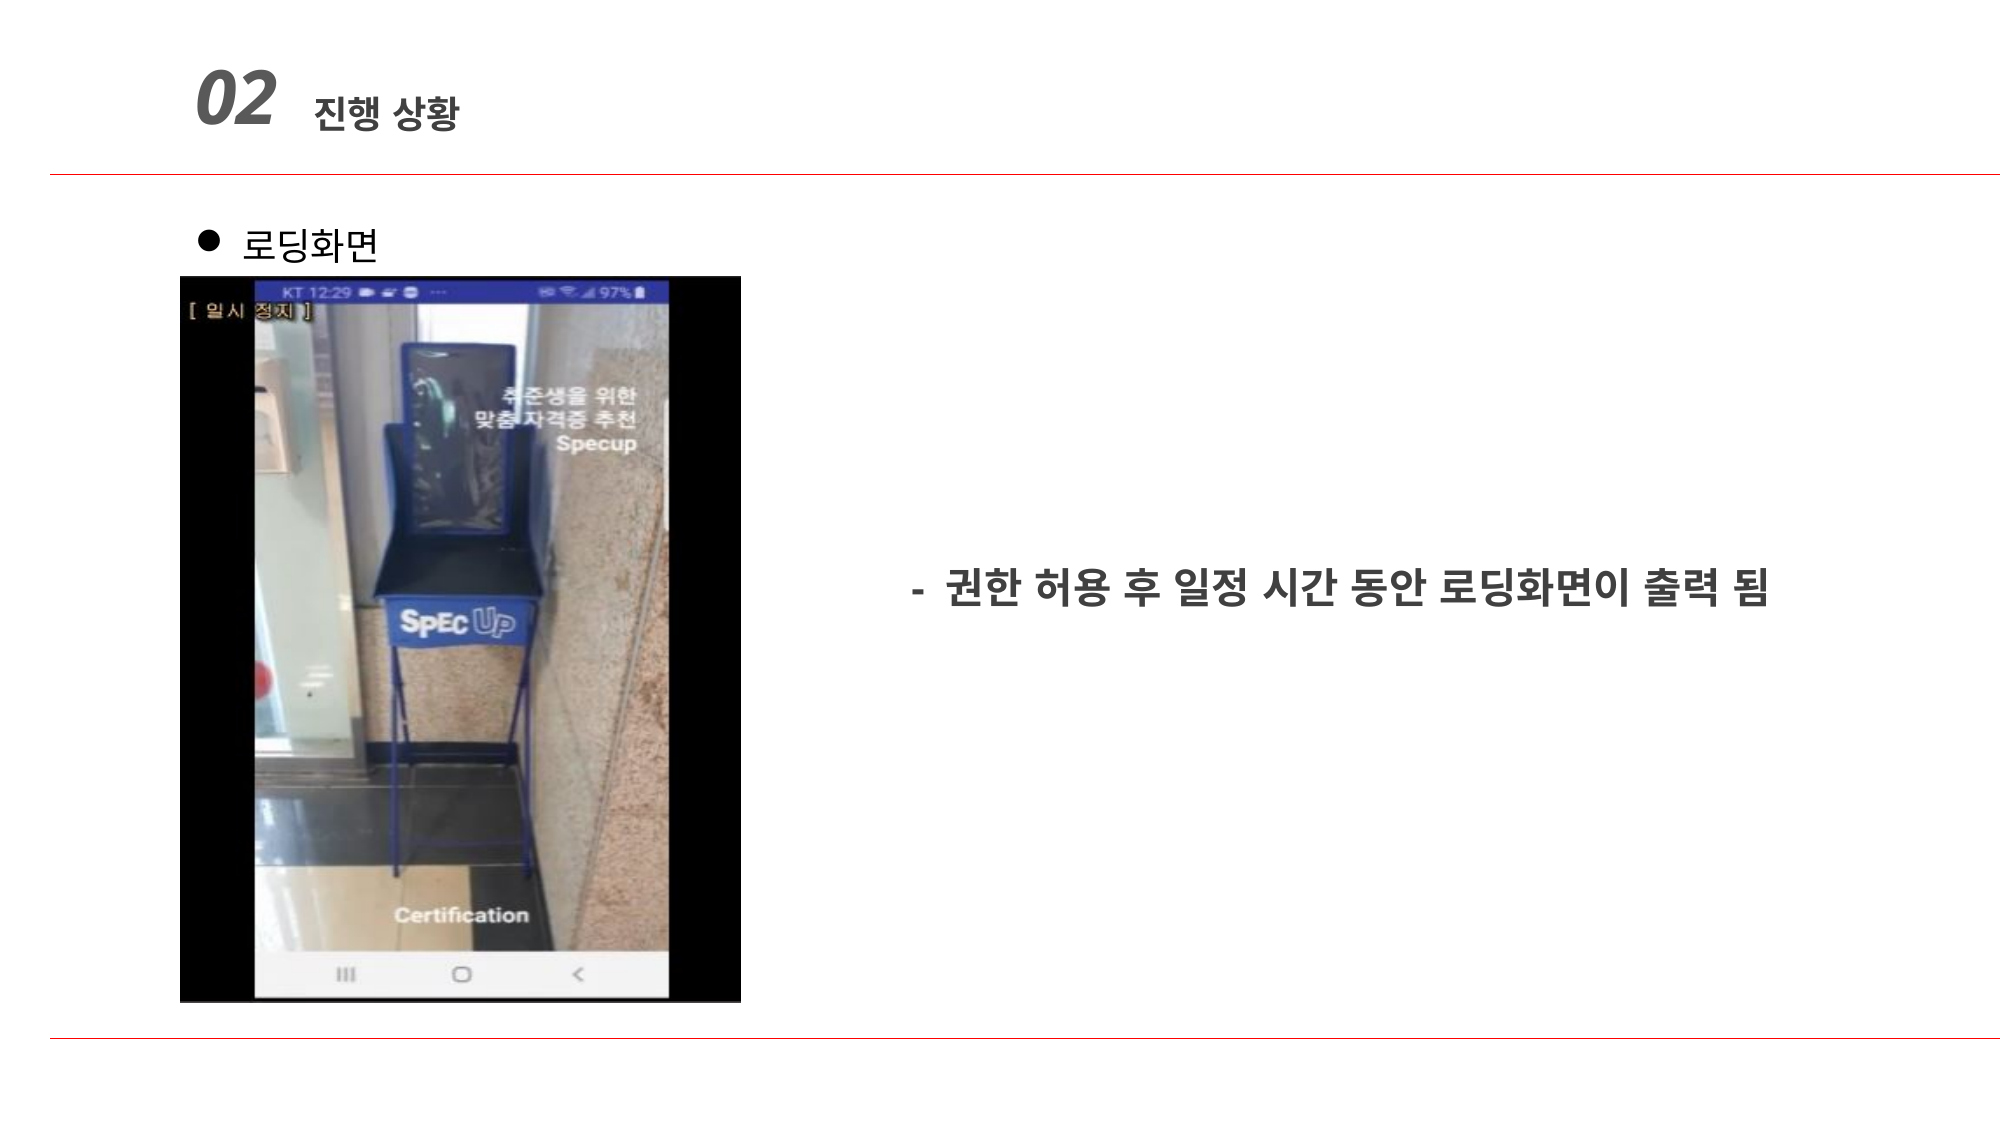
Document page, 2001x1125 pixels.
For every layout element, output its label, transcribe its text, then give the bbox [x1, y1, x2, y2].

text_box 02 [180, 41, 326, 147]
picture [180, 276, 741, 1003]
text_box 진행 상황 [298, 61, 694, 144]
text_box 로딩화면 [180, 215, 1039, 276]
text_box - 권한 허용 후 일정 시간 동안 로딩화면이 출력 됨 [896, 529, 1887, 620]
